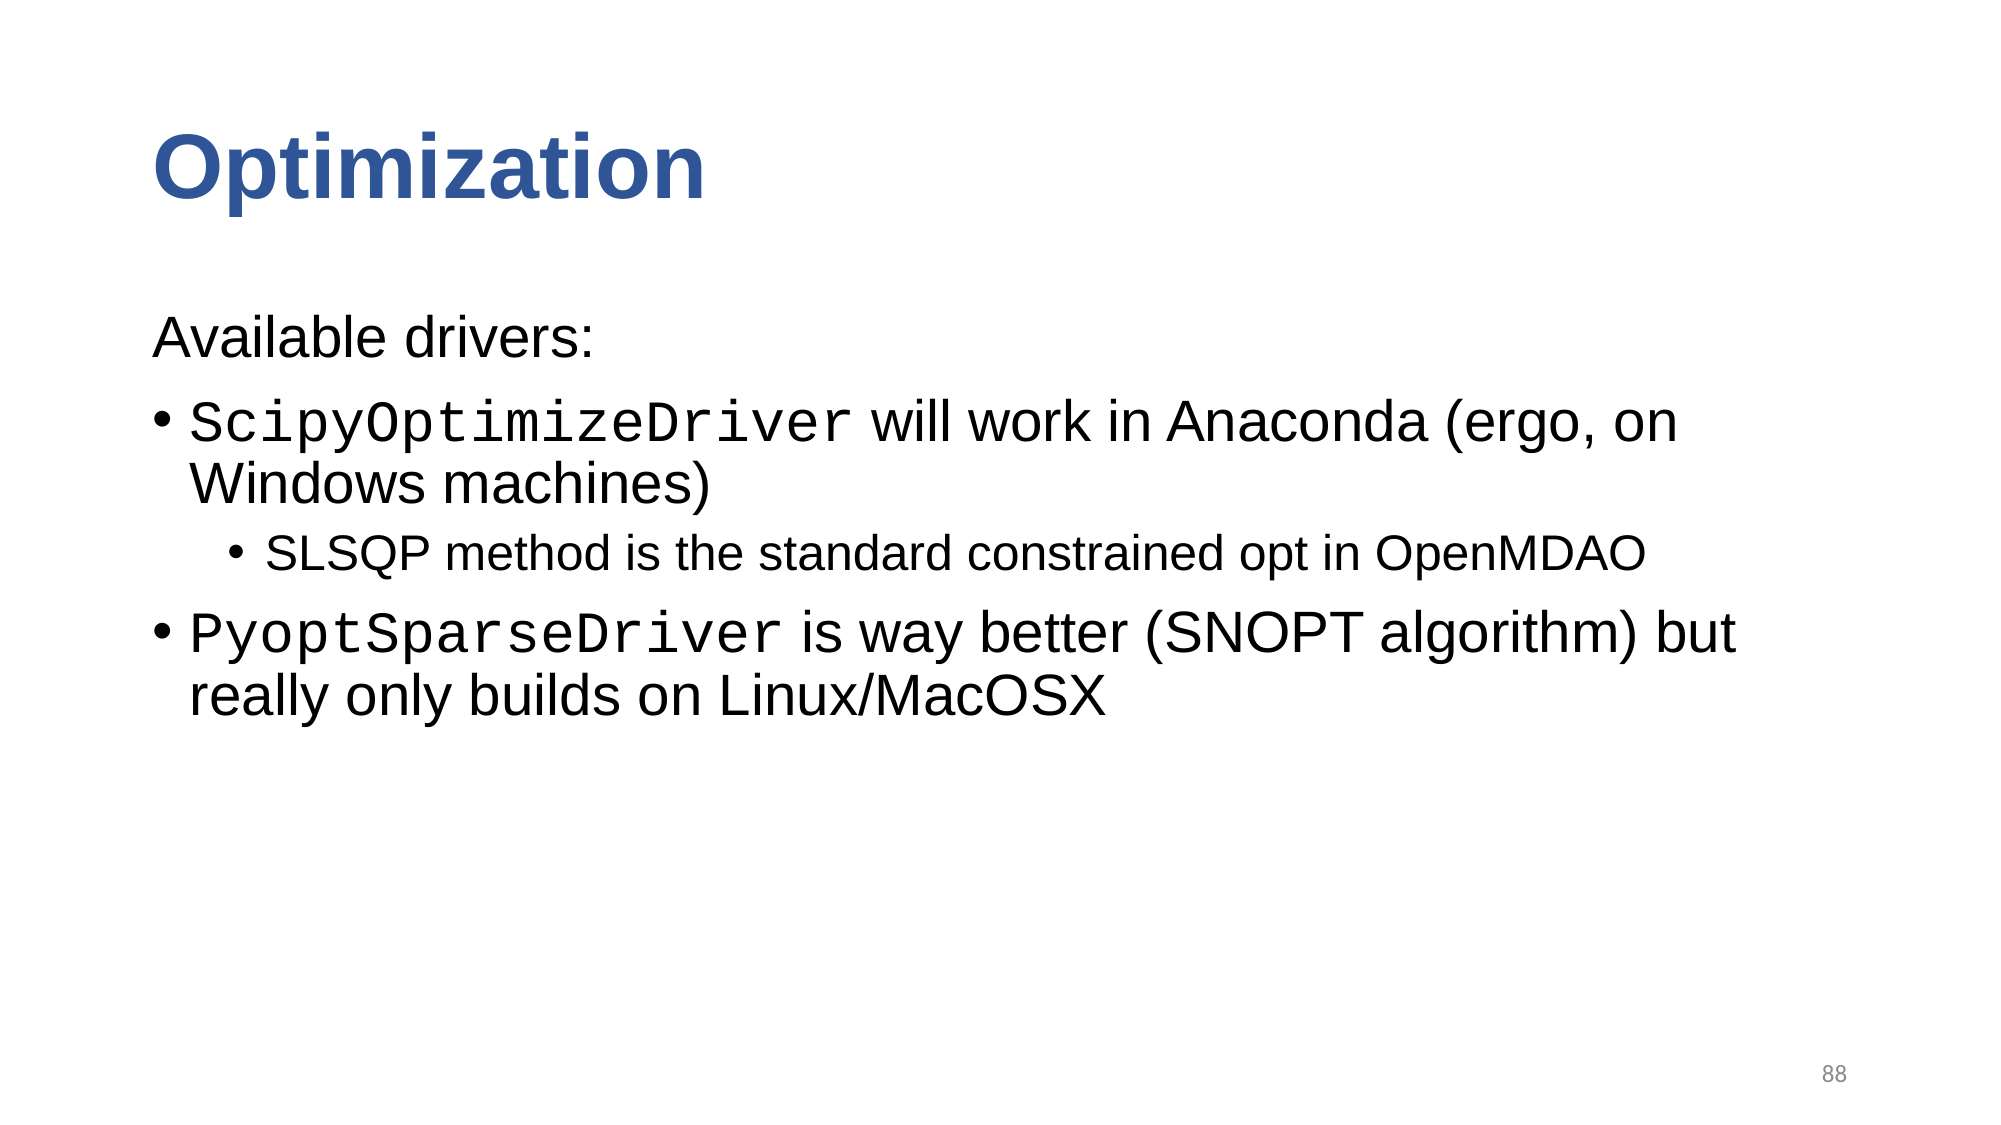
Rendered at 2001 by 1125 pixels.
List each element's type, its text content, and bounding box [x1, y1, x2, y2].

slide_number 88 [1412, 1042, 1863, 1103]
list Available drivers: ScipyOptimizeDriver will work in Anaconda (ergo, on Windows machines) SLSQP method is the standard constrained opt in OpenMDAO PyoptSparseDriver is way better (SNOPT algorithm) but really only builds on Linux/MacOSX [137, 299, 1863, 1014]
title Optimization [137, 59, 1863, 278]
